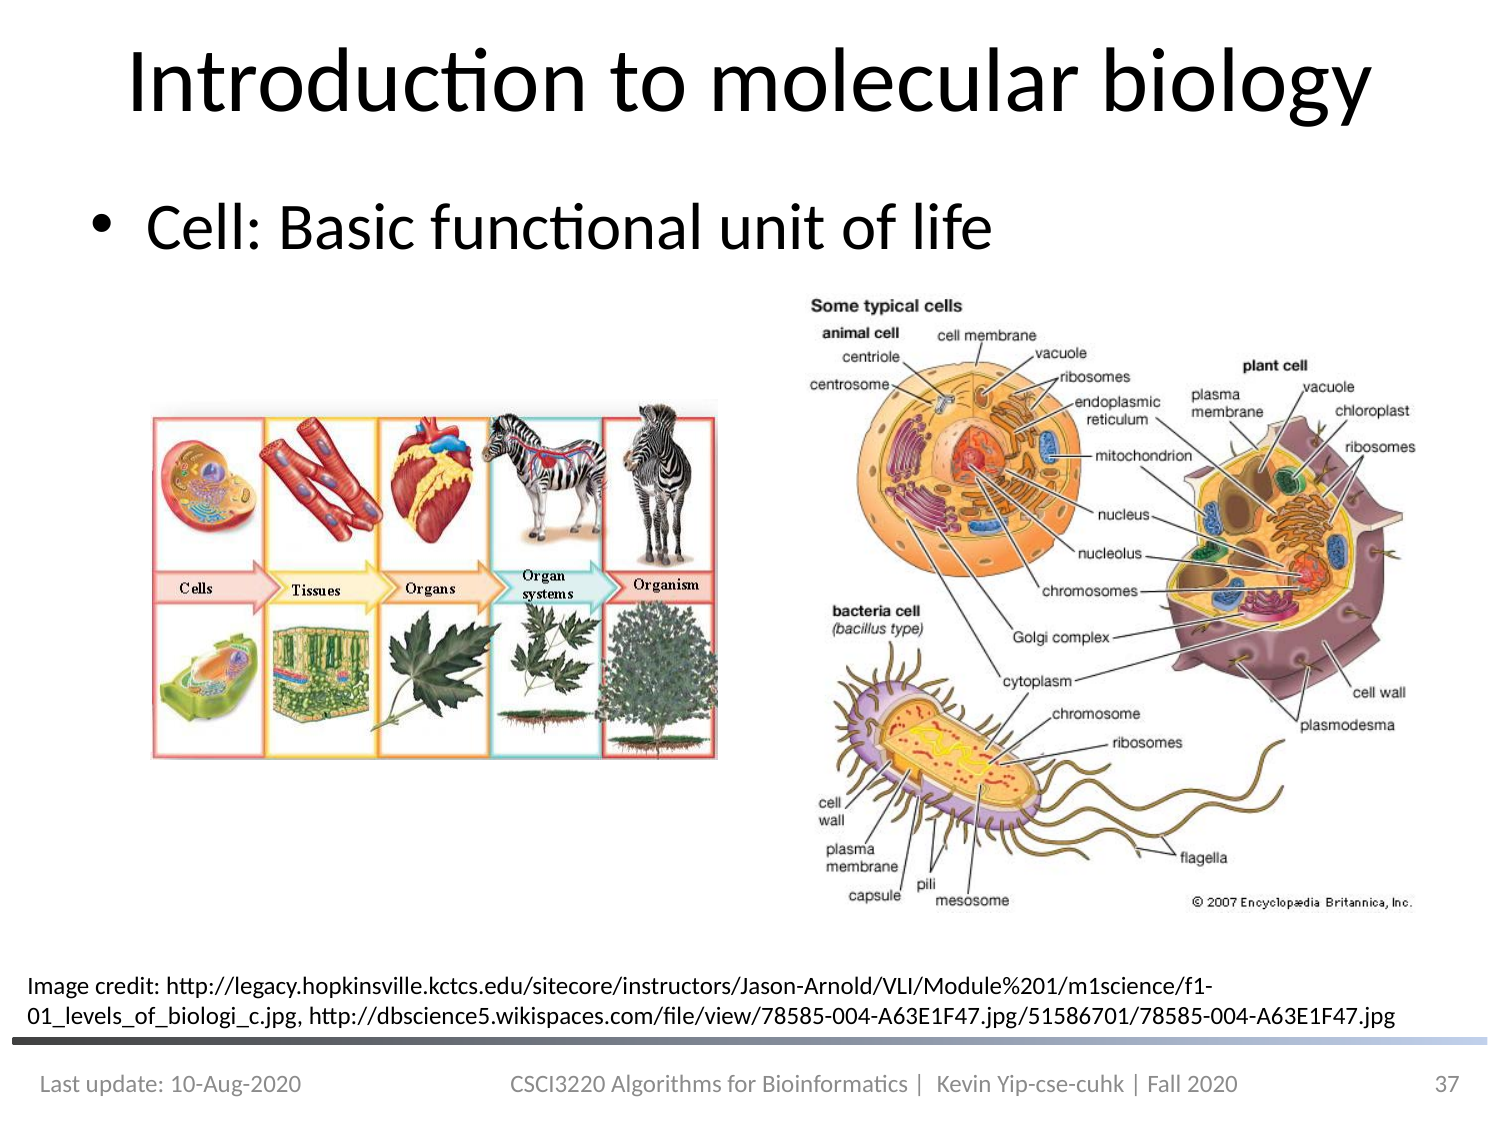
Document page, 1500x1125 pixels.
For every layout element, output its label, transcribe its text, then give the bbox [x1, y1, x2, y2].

picture [149, 399, 719, 761]
slide_number Last update: 10-Aug-2020 [24, 1052, 437, 1113]
title Introduction to molecular biology [75, 0, 1425, 150]
text_box Image credit: http://legacy.hopkinsville.kctcs.edu/sitecore/instructors/Jason-Arnold/VLI/Module%201/m1science/f1-01_levels_of_biologi_c.jpg, http://dbscience5.wikispaces.com/file/view/78585-004-A63E1F47.jpg/51586701/78585-004-A63E1F47.jpg [12, 962, 1425, 1038]
footer CSCI3220 Algorithms for Bioinformatics | Kevin Yip-cse-cuhk | Fall 2020 [437, 1052, 1312, 1113]
slide_number 37 [1312, 1052, 1475, 1113]
list Cell: Basic functional unit of life [75, 174, 1425, 962]
picture [805, 293, 1419, 913]
